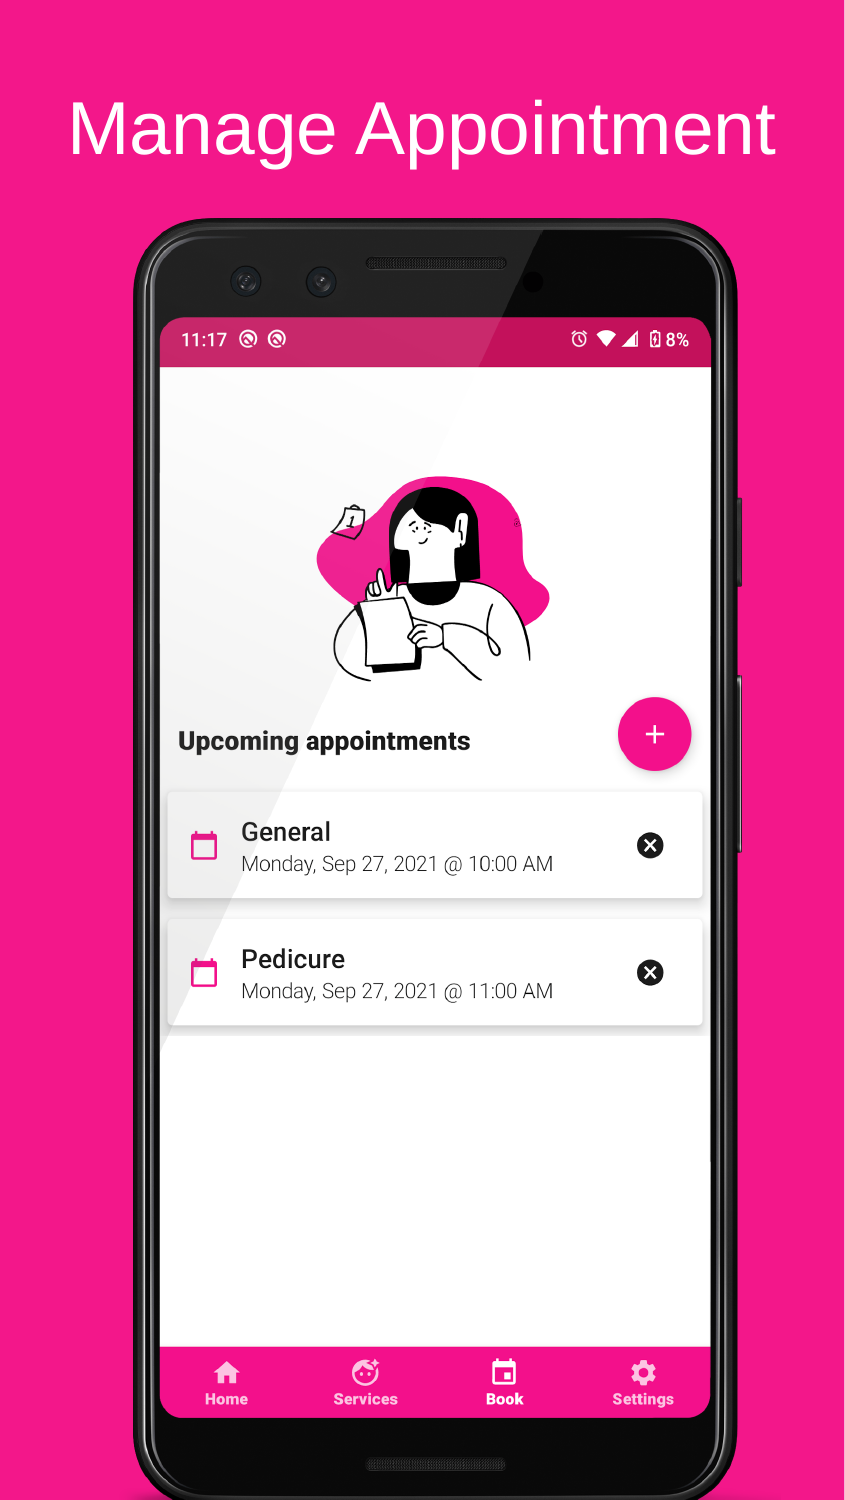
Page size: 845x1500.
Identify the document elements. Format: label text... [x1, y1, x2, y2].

text_box [0, 0, 845, 1500]
picture [76, 215, 781, 1500]
text_box Manage Appointment [26, 71, 818, 177]
